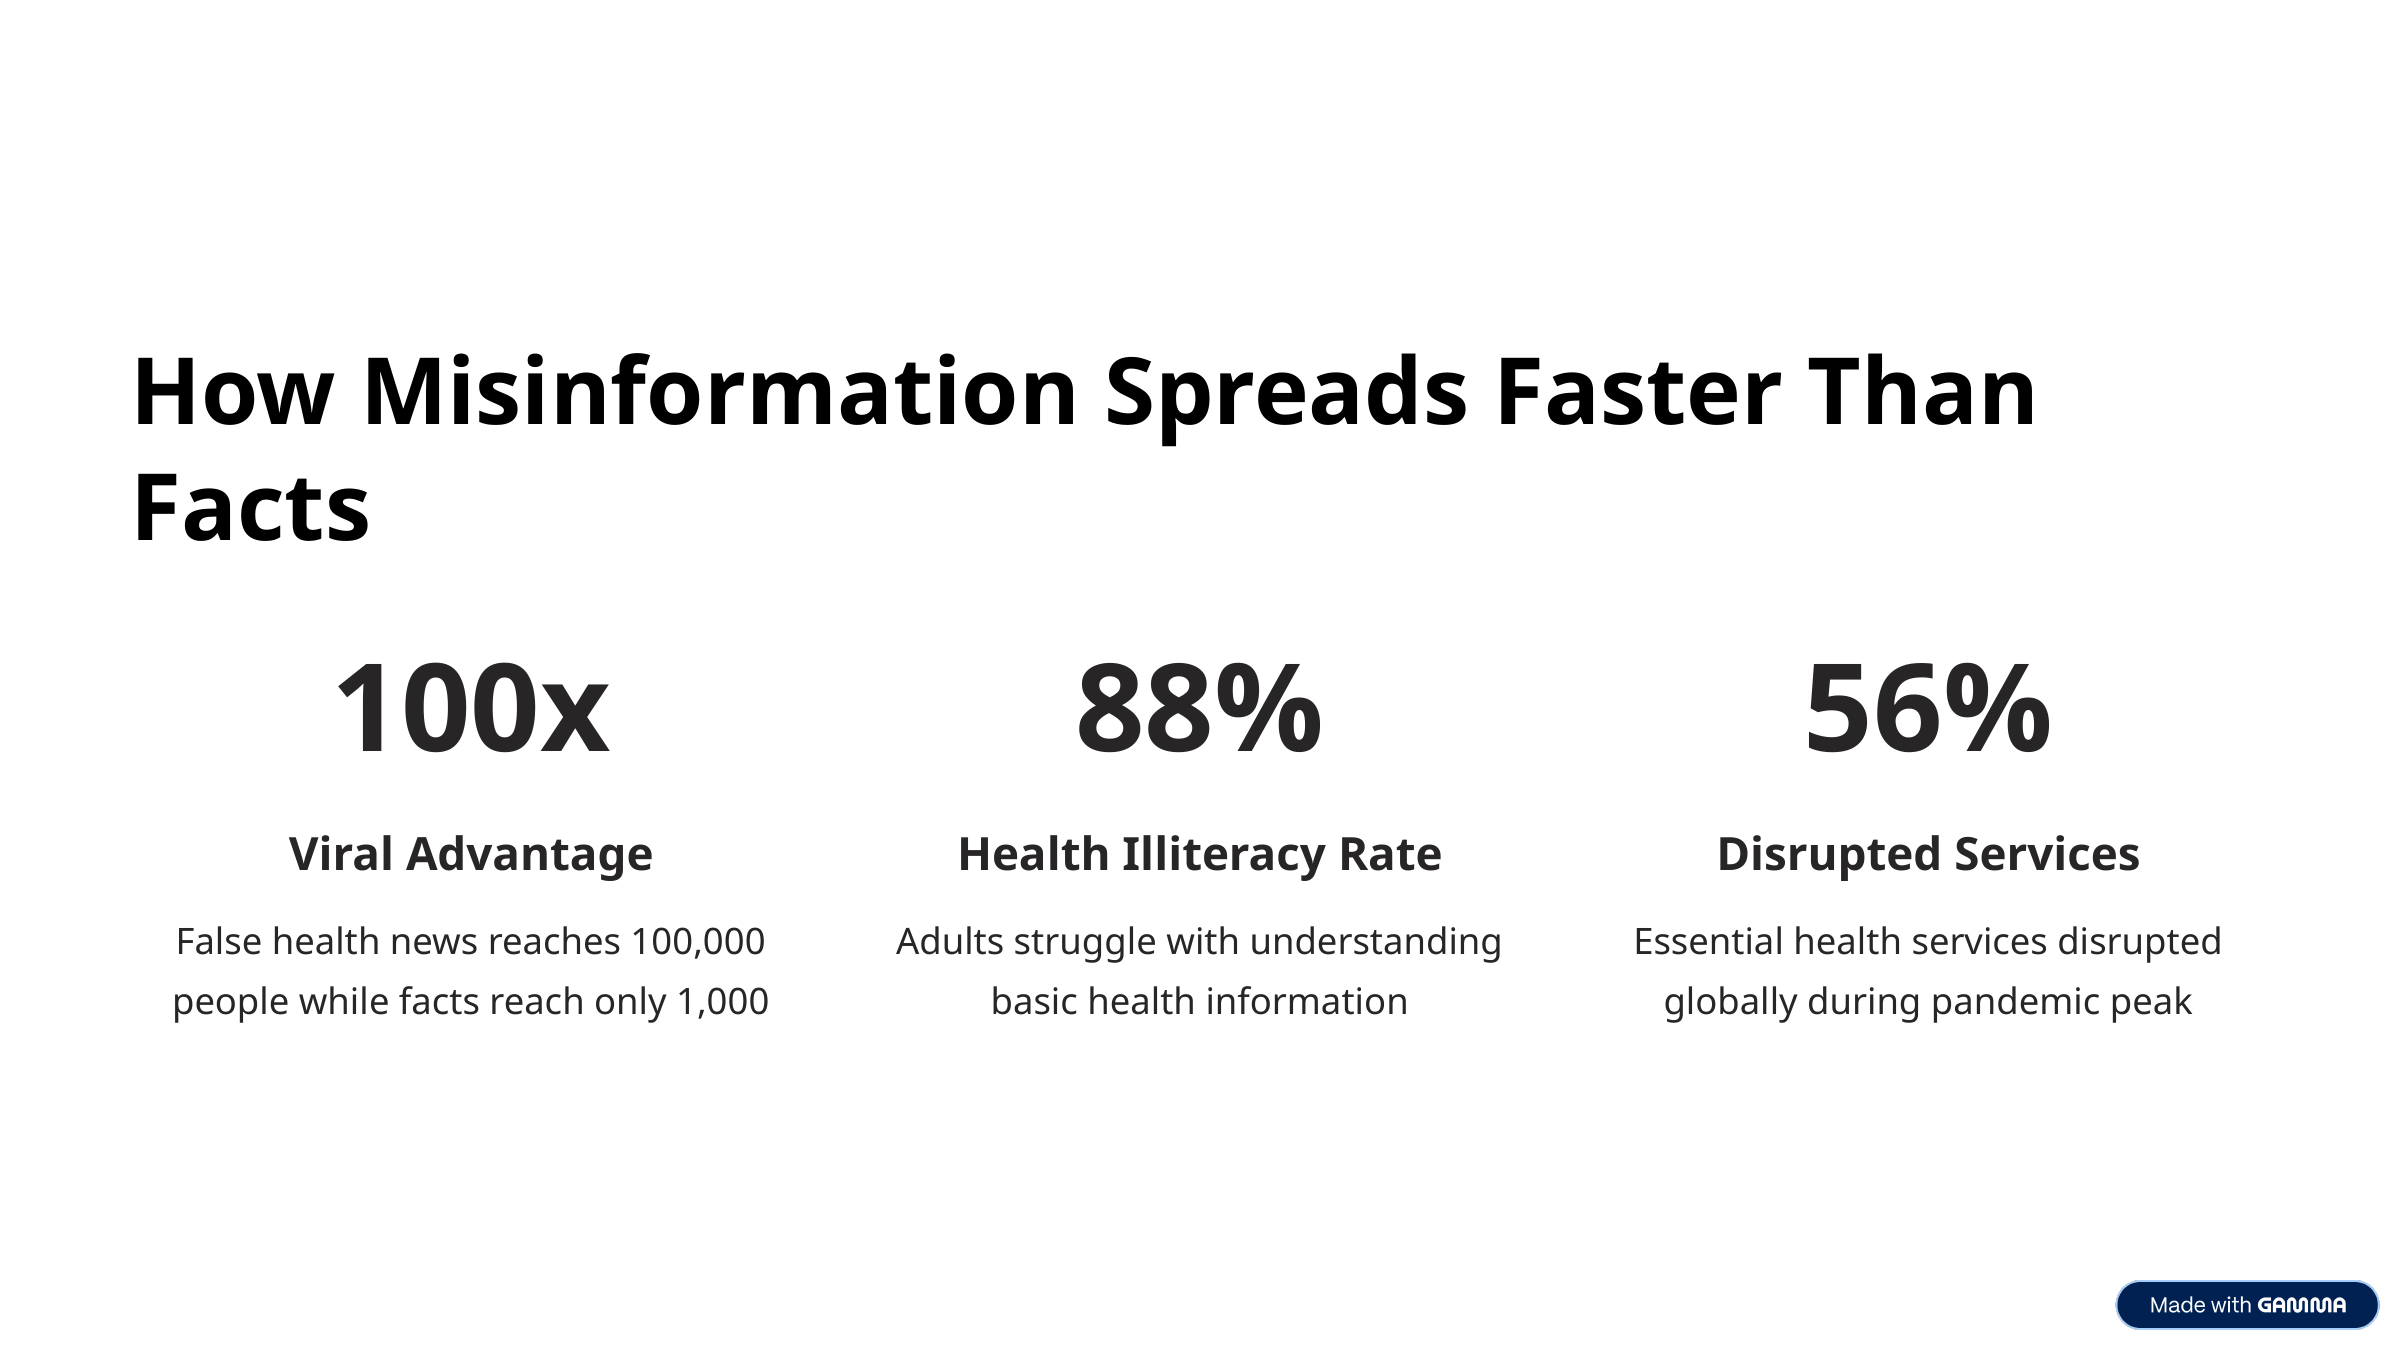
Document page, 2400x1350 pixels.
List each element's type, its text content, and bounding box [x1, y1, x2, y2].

text_box 88% [858, 653, 1541, 777]
text_box False health news reaches 100,000 people while facts reach only 1,000 [130, 903, 813, 1023]
text_box Health Illiteracy Rate [966, 822, 1434, 881]
picture [2106, 1271, 2389, 1339]
text_box Adults struggle with understanding basic health information [858, 903, 1541, 1023]
text_box Essential health services disrupted globally during pandemic peak [1587, 903, 2270, 1023]
text_box How Misinformation Spreads Faster Than Facts [130, 327, 2270, 561]
text_box 56% [1587, 653, 2270, 777]
text_box Disrupted Services [1696, 822, 2162, 881]
text_box 100x [130, 653, 813, 777]
text_box Viral Advantage [238, 822, 704, 881]
